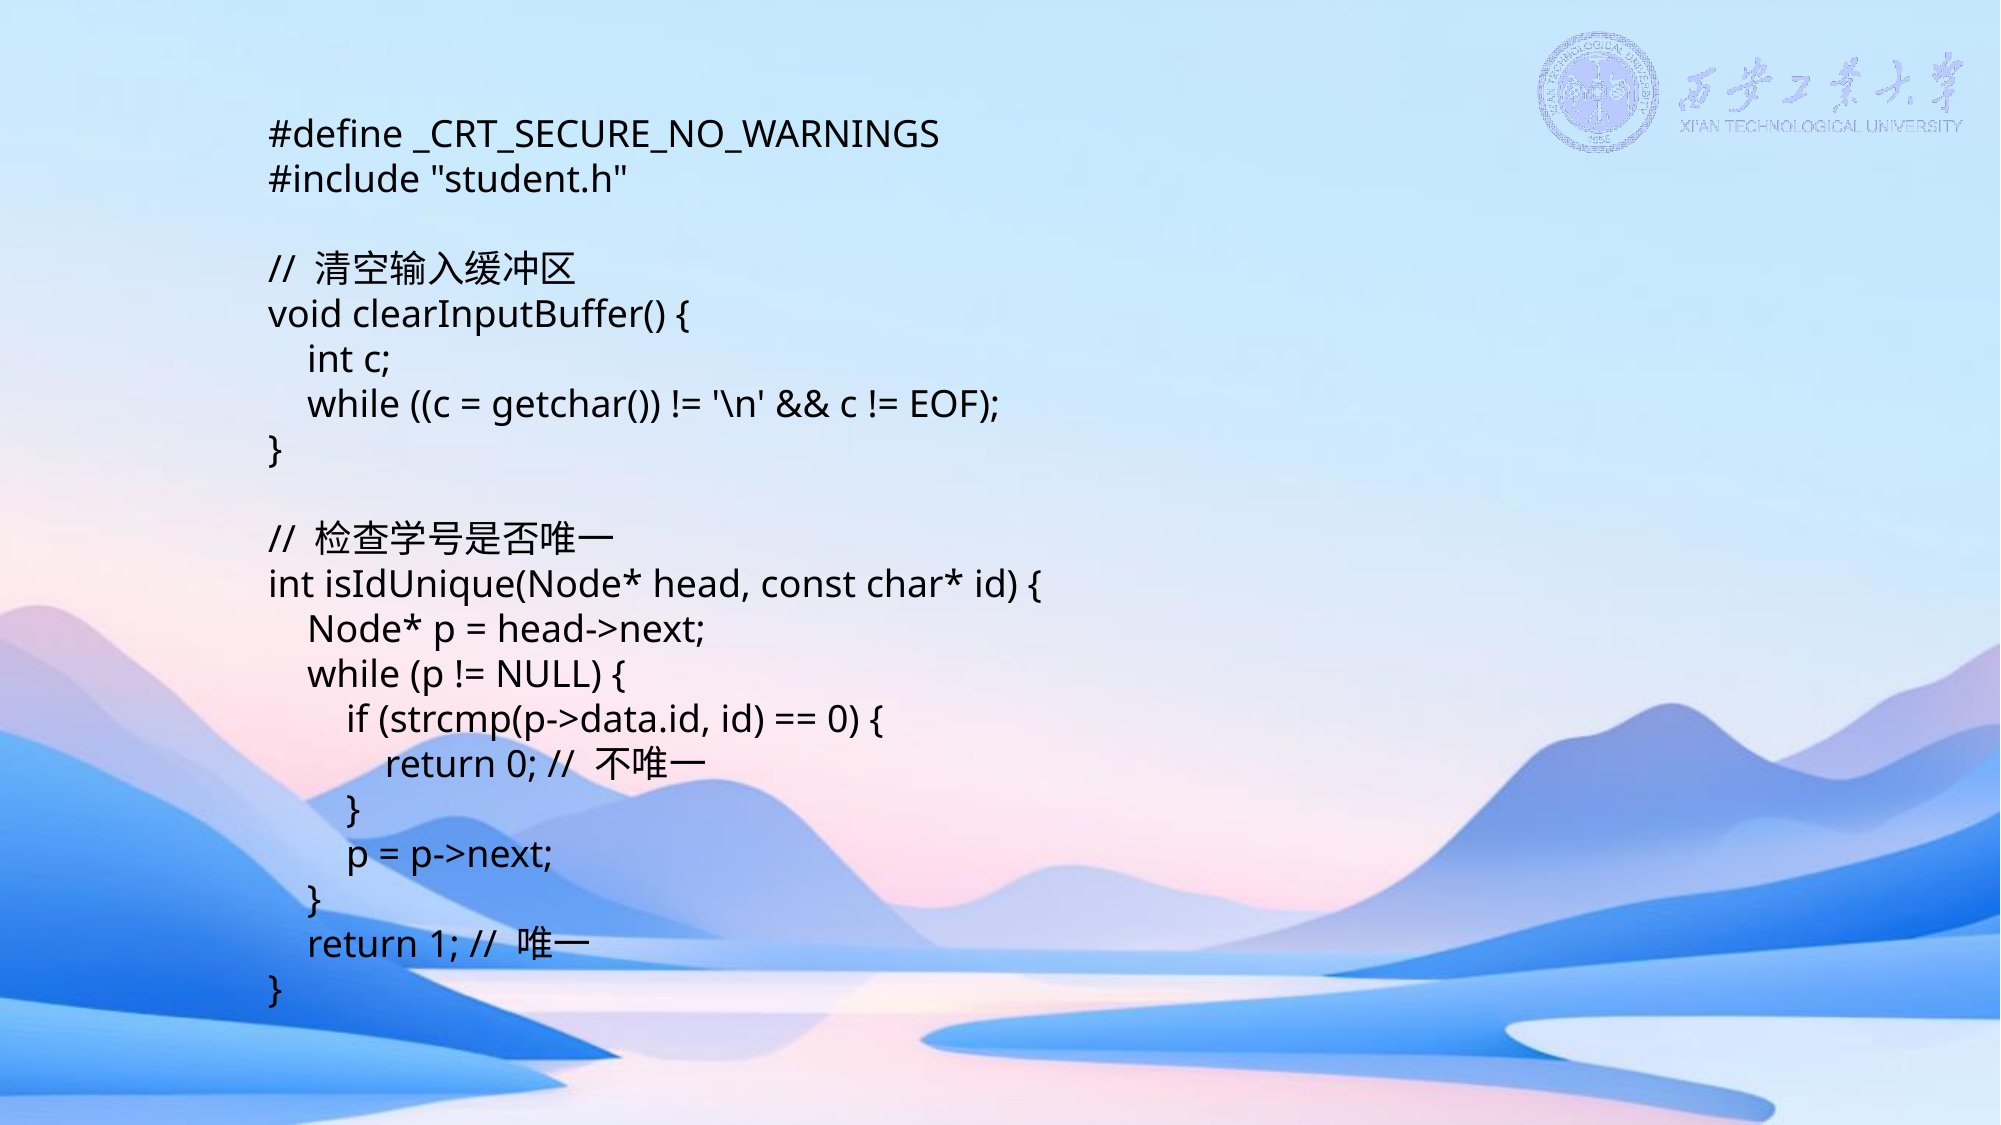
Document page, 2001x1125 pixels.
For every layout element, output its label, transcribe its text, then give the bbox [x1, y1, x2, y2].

text_box #define _CRT_SECURE_NO_WARNINGS #include "student.h" // 清空输入缓冲区 void clearInputBuffer() { int c; while ((c = getchar()) != '\n' && c != EOF); } // 检查学号是否唯一 int isIdUnique(Node* head, const char* id) { Node* p = head->next; while (p != NULL) { if (strcmp(p->data.id, id) == 0) { return 0; // 不唯一 } p = p->next; } return 1; // 唯一 } [253, 103, 1538, 1018]
picture [0, 0, 2000, 1125]
